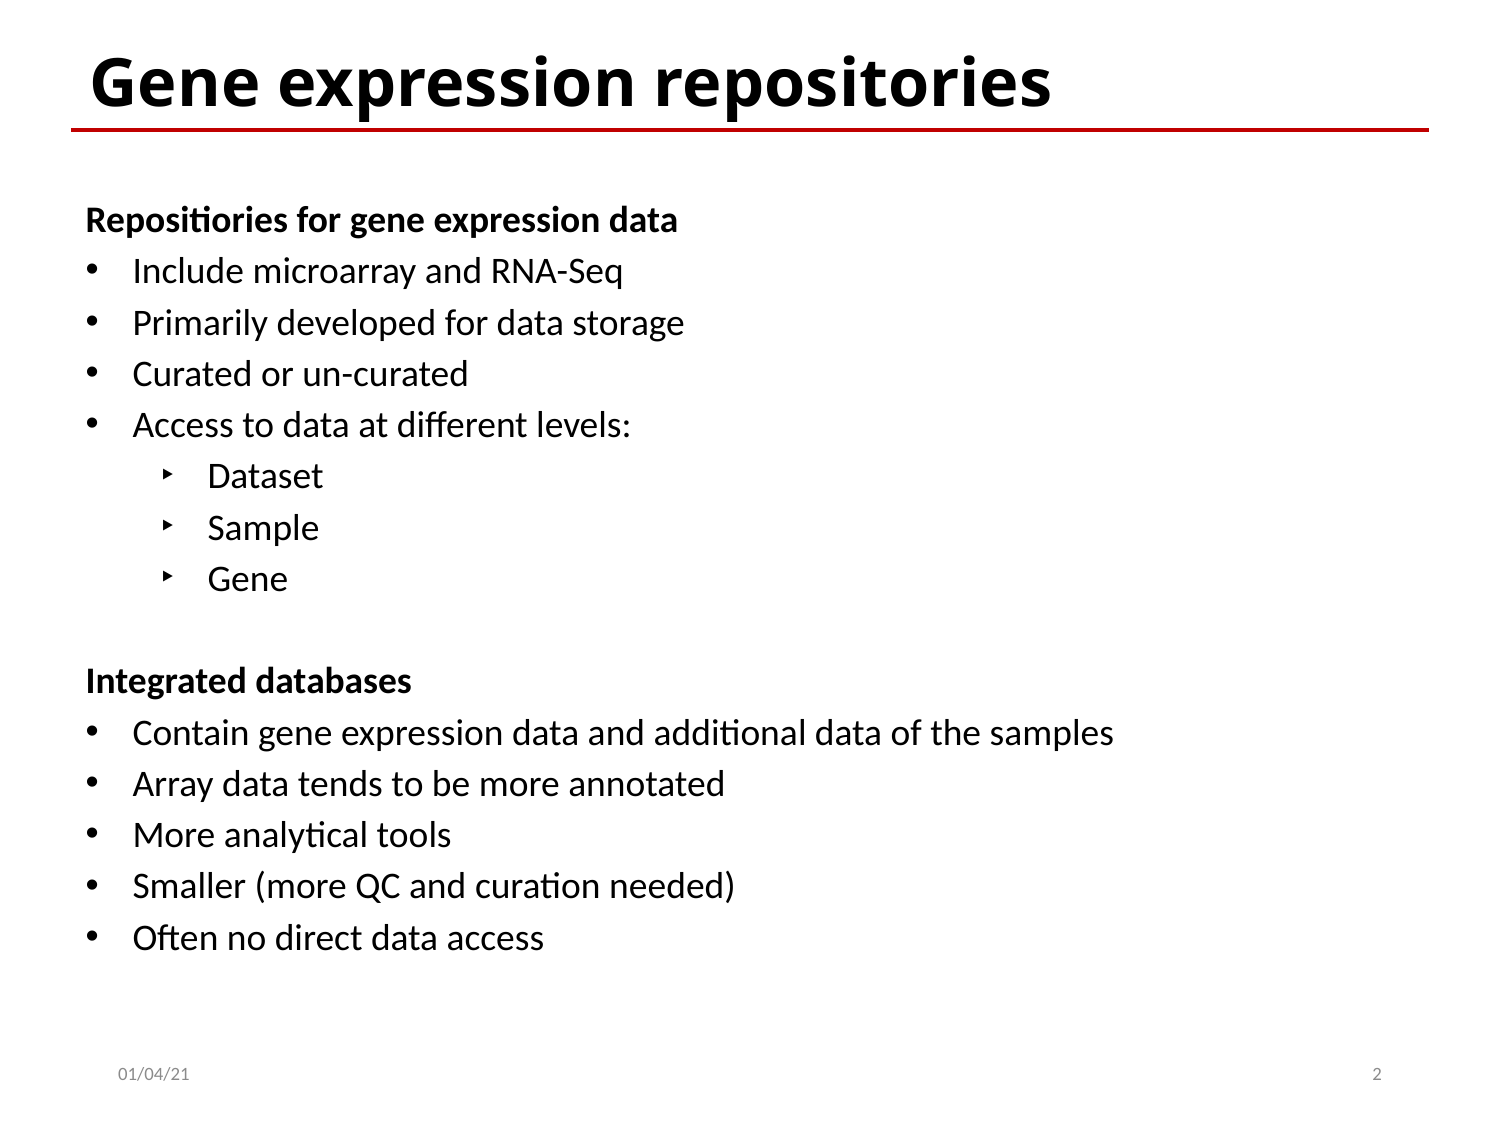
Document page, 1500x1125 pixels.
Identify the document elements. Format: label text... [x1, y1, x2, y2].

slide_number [103, 1042, 441, 1103]
text_box Repositiories for gene expression data Include microarray and RNA-Seq Primarily developed for data storage Curated or un-curated Access to data at different levels: Dataset Sample Gene Integrated databases Contain gene expression data and additional data of the samples Array data tends to be more annotated More analytical tools Smaller (more QC and curation needed) Often no direct data access [70, 181, 1430, 1041]
text_box Gene expression repositories [74, 32, 1425, 126]
slide_number 2 [1059, 1042, 1397, 1103]
